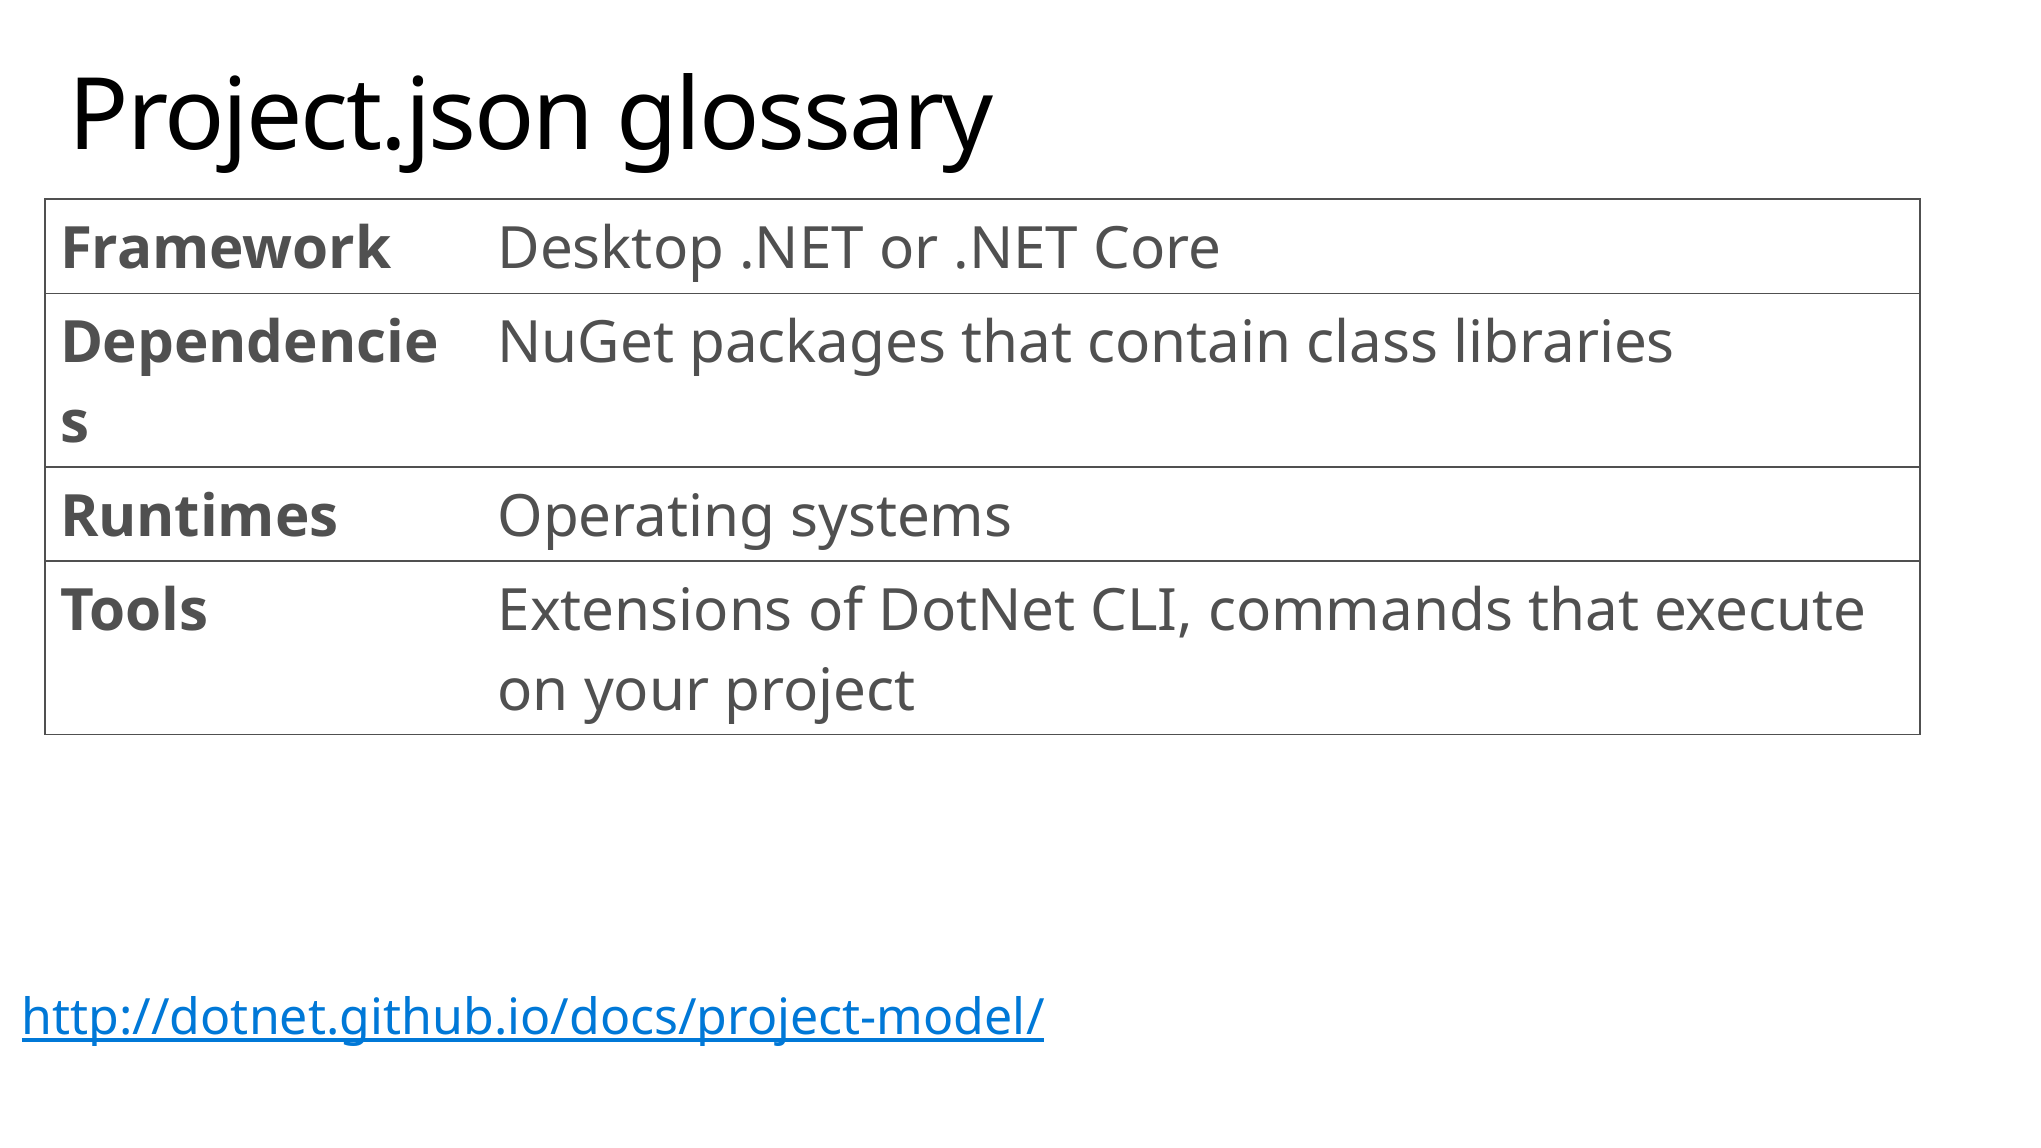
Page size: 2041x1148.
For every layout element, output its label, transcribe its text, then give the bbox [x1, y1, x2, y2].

text_box http://dotnet.github.io/docs/project-model/ [0, 961, 1075, 1137]
table_cell Operating systems [483, 468, 1919, 560]
title Project.json glossary [45, 48, 1996, 199]
table_cell Dependencies [46, 294, 483, 466]
table_cell Extensions of DotNet CLI, commands that execute on your project [483, 562, 1919, 734]
table_header Framework [46, 200, 483, 293]
table_cell Tools [46, 562, 483, 734]
table_cell NuGet packages that contain class libraries [483, 294, 1919, 466]
table_cell Runtimes [46, 468, 483, 560]
table_header Desktop .NET or .NET Core [483, 200, 1919, 293]
